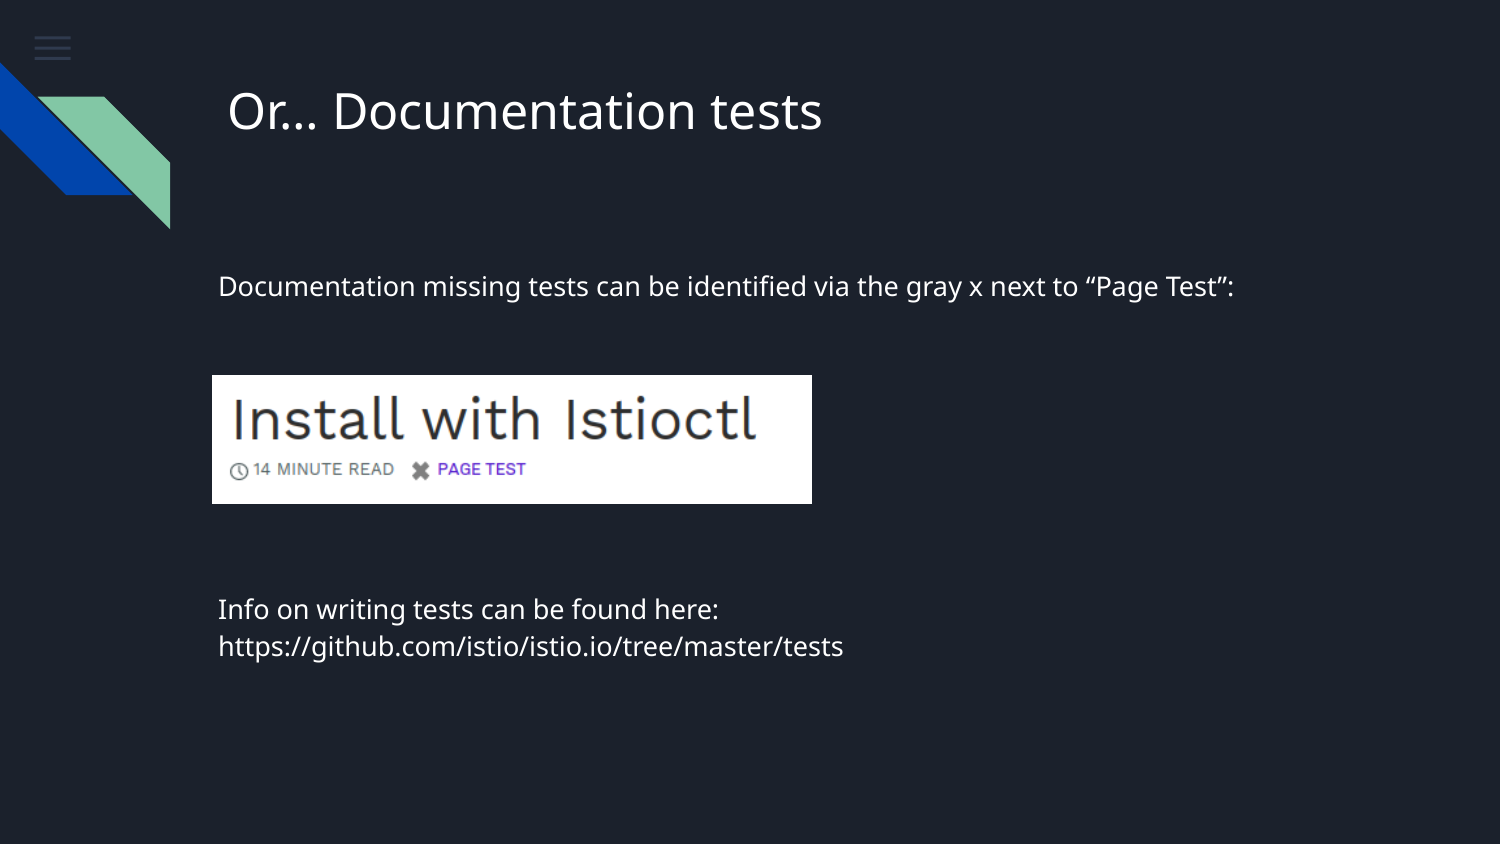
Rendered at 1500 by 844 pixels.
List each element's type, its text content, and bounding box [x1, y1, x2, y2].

title Or… Documentation tests [212, 64, 1368, 215]
list Documentation missing tests can be identified via the gray x next to “Page Test”: [203, 249, 1358, 324]
list Info on writing tests can be found here: https://github.com/istio/istio.io/tree/master/tests [203, 572, 1358, 687]
picture [212, 375, 812, 504]
